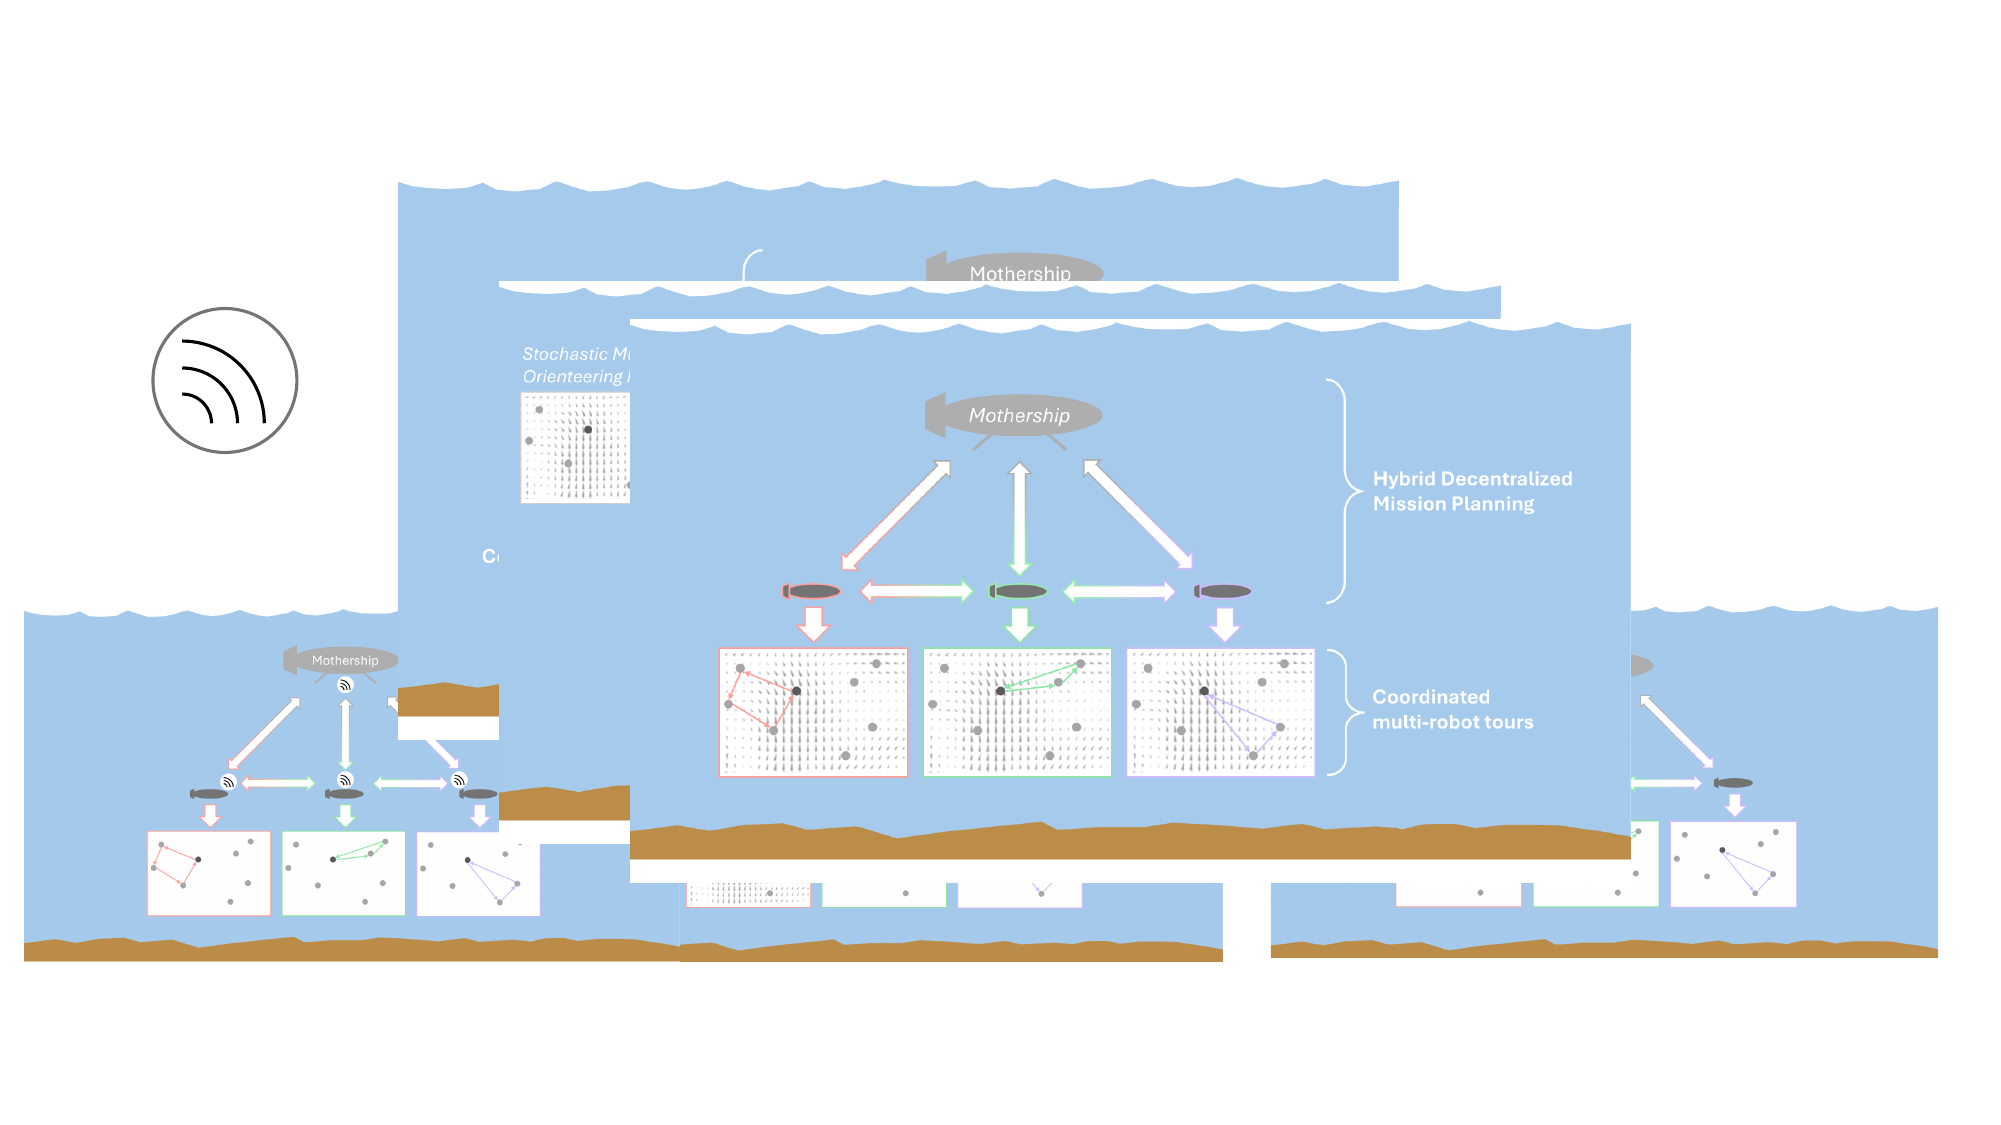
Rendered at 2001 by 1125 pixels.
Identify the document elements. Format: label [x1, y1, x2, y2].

picture [23, 176, 1939, 962]
text_box [99, 308, 298, 506]
